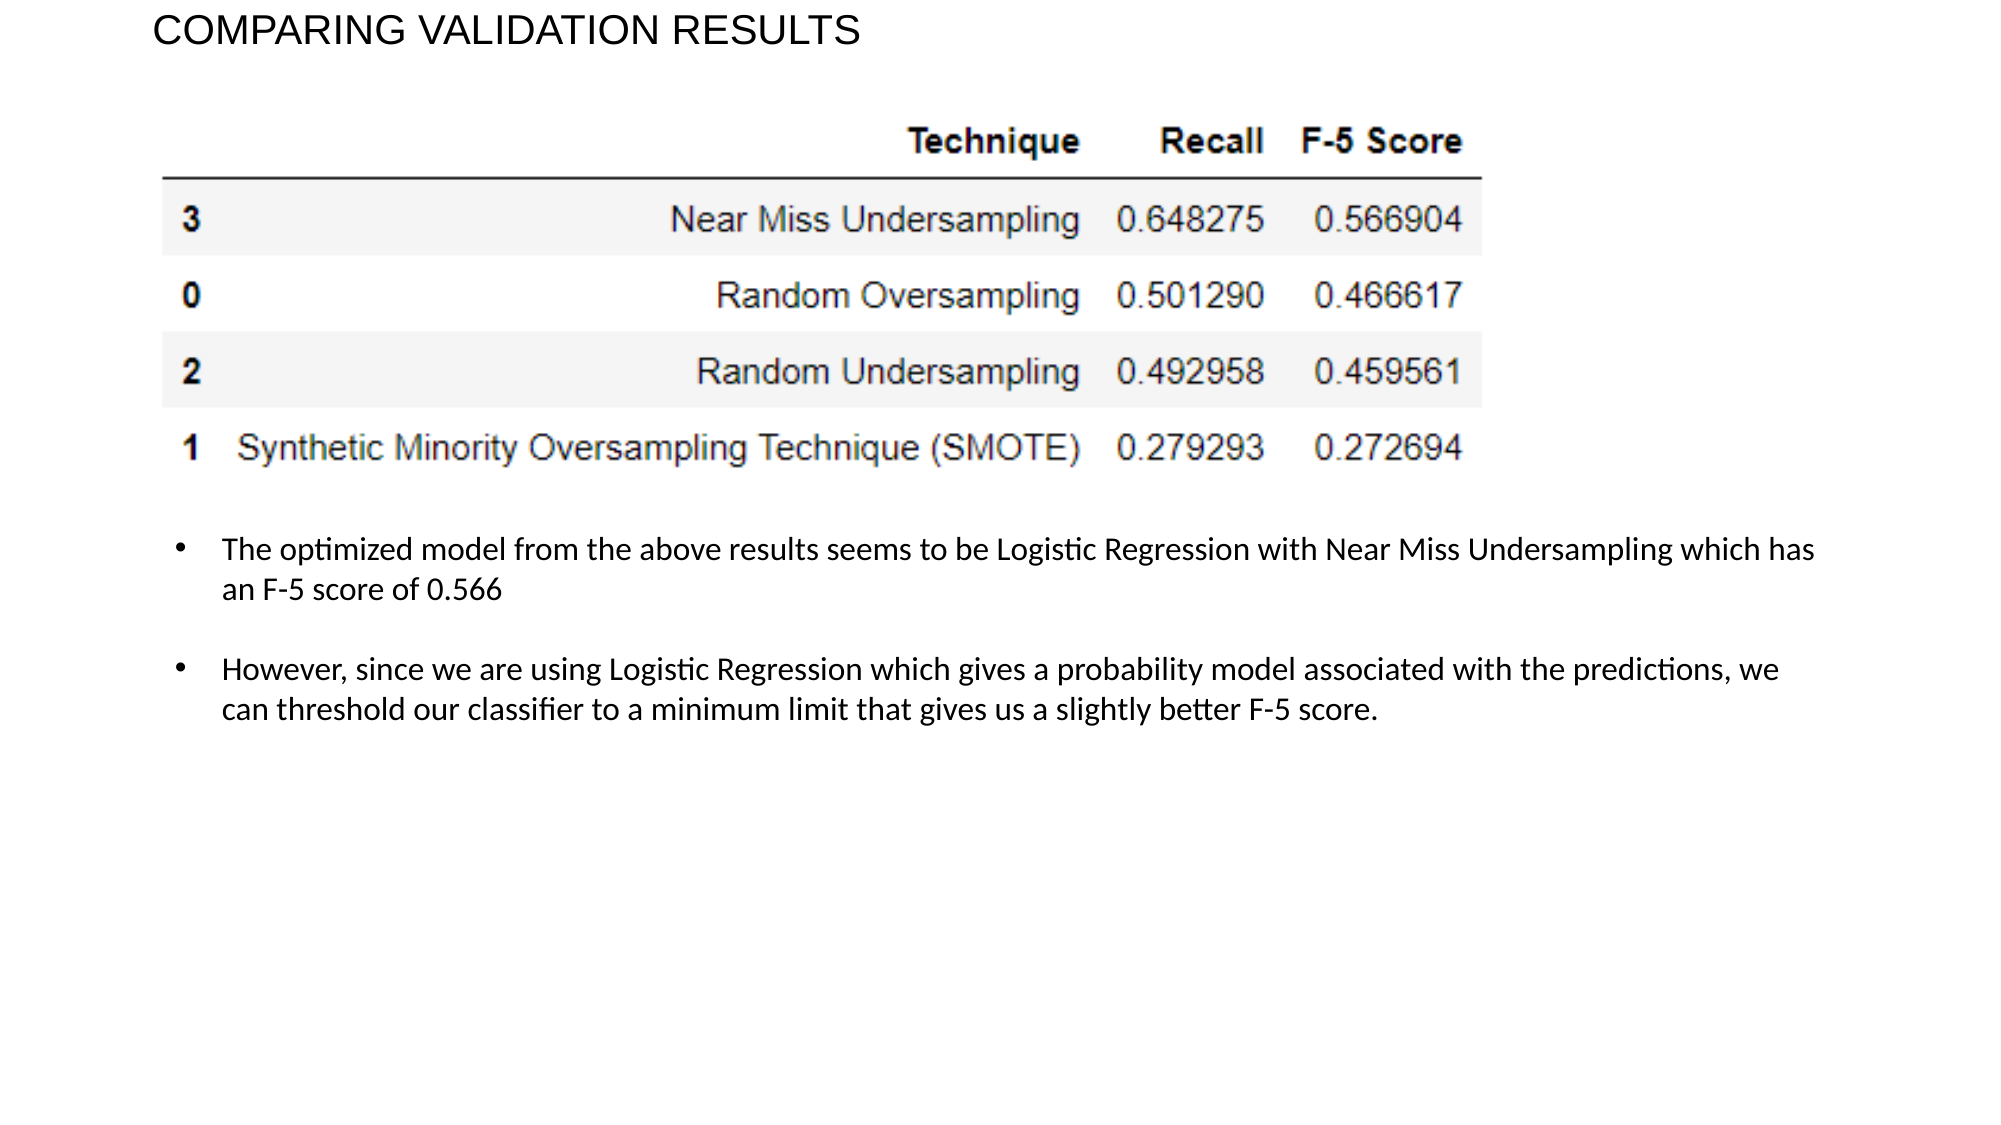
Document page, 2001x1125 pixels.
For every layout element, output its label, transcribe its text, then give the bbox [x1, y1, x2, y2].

text_box The optimized model from the above results seems to be Logistic Regression with Near Miss Undersampling which has an F-5 score of 0.566 However, since we are using Logistic Regression which gives a probability model associated with the predictions, we can threshold our classifier to a minimum limit that gives us a slightly better F-5 score. [160, 519, 1834, 735]
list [137, 54, 1561, 520]
title COMPARING VALIDATION RESULTS [137, 0, 1863, 247]
